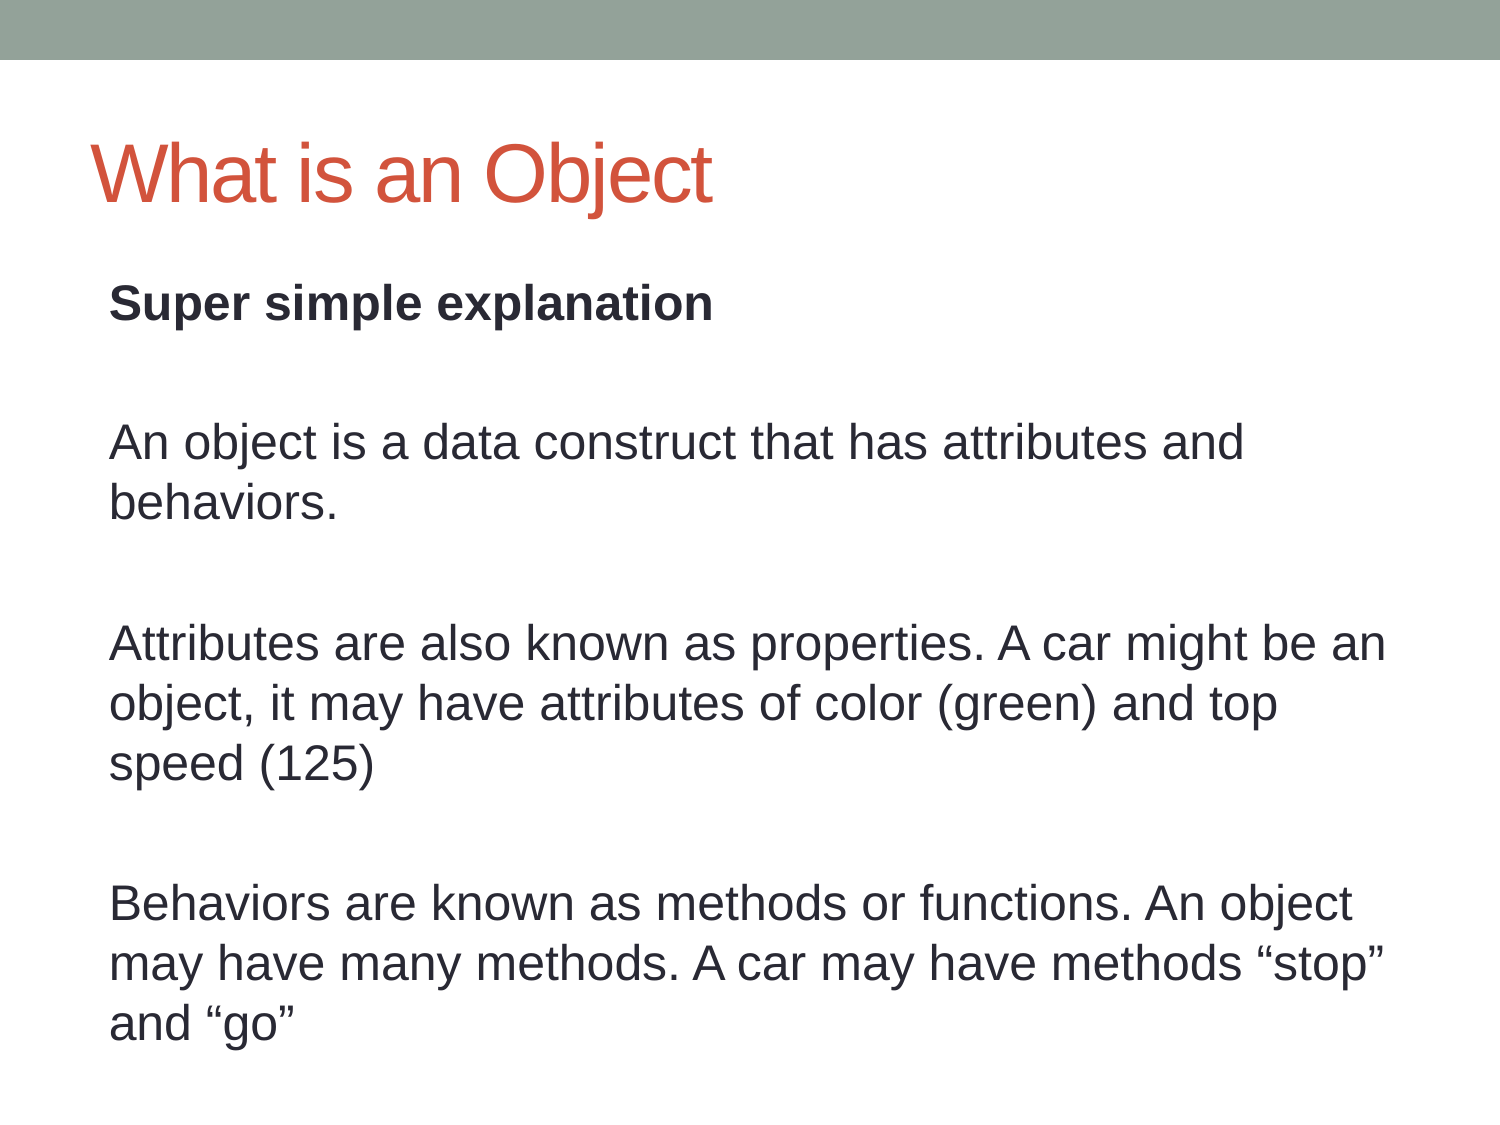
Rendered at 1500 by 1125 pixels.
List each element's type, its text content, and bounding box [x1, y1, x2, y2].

title What is an Object [75, 87, 1425, 250]
list Super simple explanation An object is a data construct that has attributes and behaviors. Attributes are also known as properties. A car might be an object, it may have attributes of color (green) and top speed (125) Behaviors are known as methods or functions. An object may have many methods. A car may have methods “stop” and “go” [75, 262, 1425, 1063]
